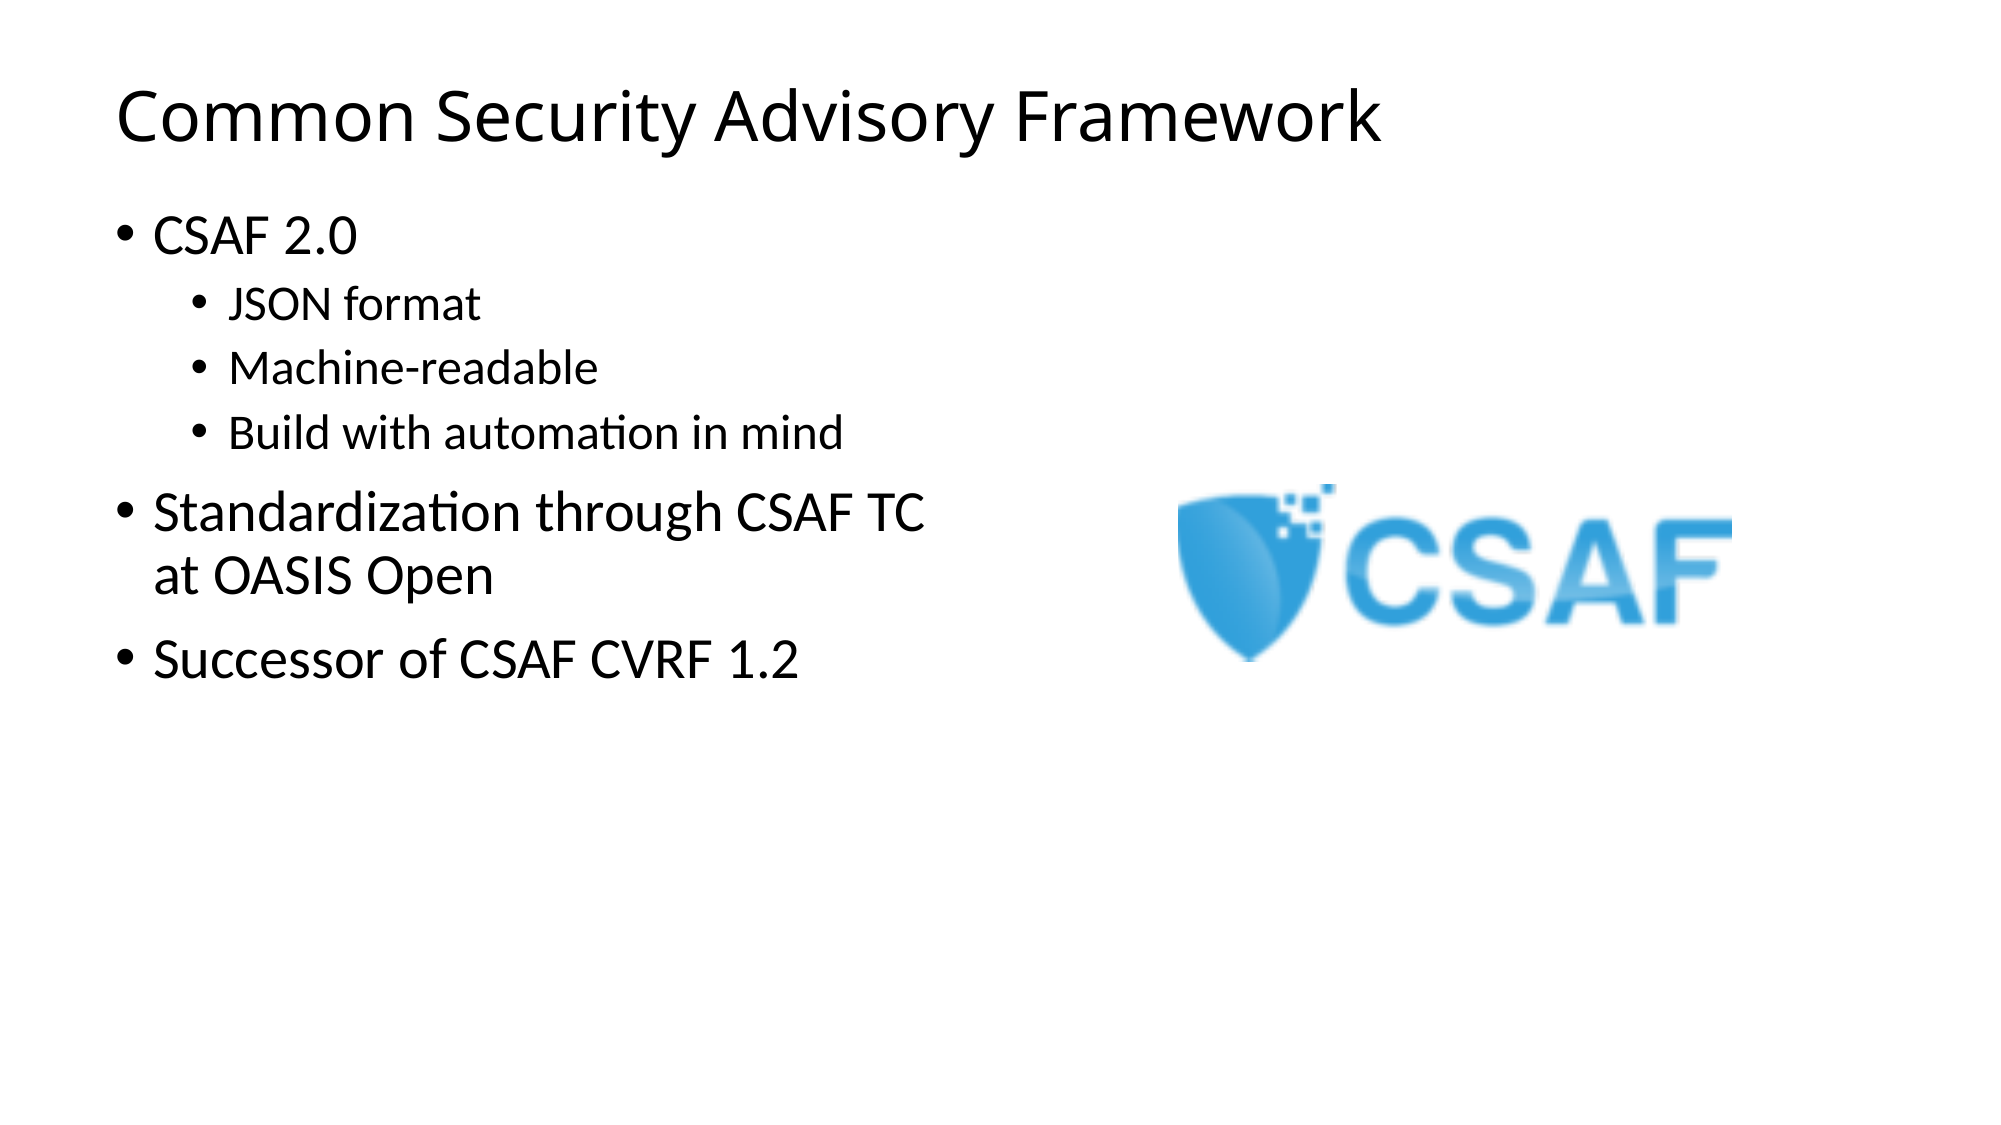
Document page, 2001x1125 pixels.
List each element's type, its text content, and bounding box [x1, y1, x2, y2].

list CSAF 2.0 JSON format Machine-readable Build with automation in mind Standardization through CSAF TC at OASIS Open Successor of CSAF CVRF 1.2 [100, 196, 1901, 950]
title Common Security Advisory Framework [100, 52, 1557, 185]
picture [1178, 484, 1732, 662]
